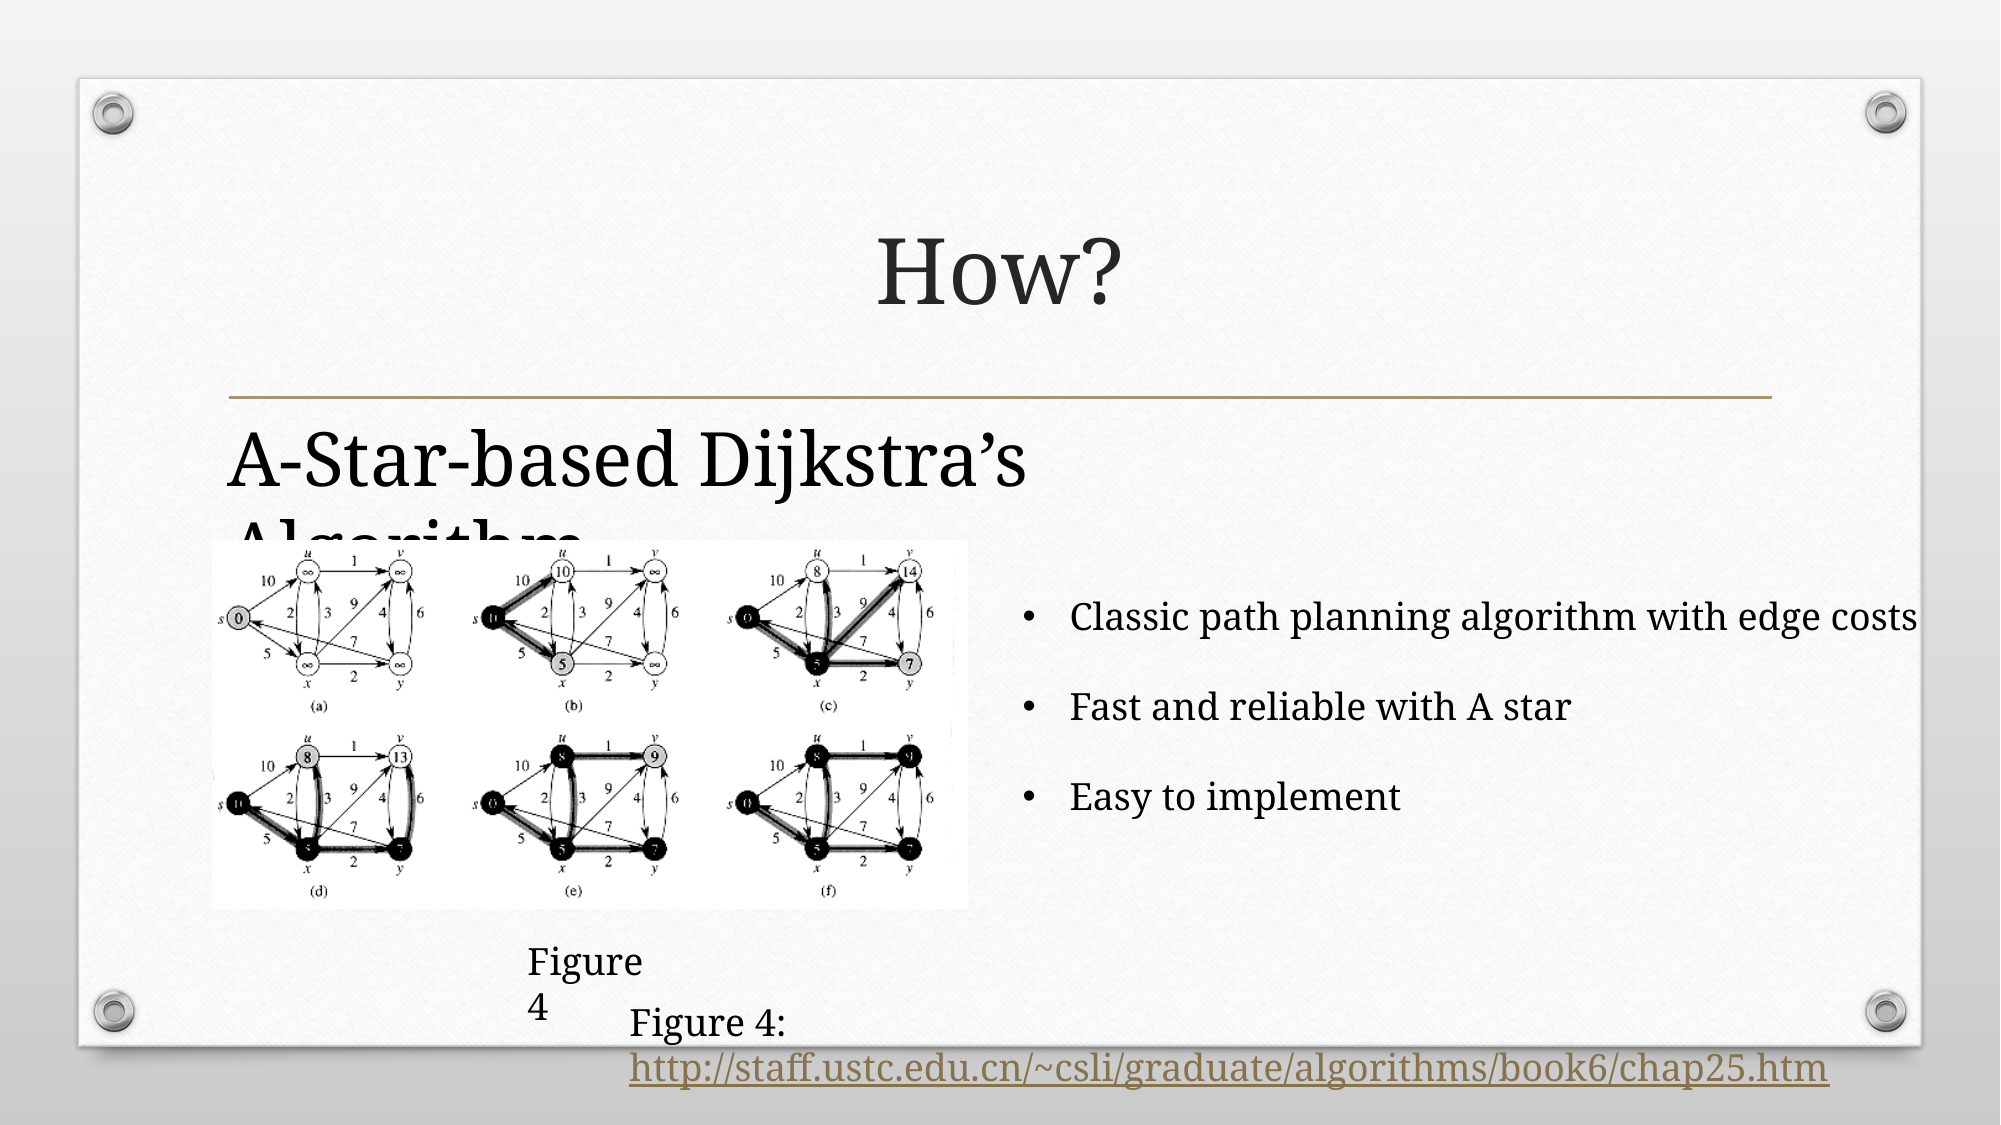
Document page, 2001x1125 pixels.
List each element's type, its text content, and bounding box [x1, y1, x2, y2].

text_box Figure 4 [512, 930, 667, 1036]
title How? [212, 161, 1788, 375]
text_box Classic path planning algorithm with edge costs Fast and reliable with A star Easy to implement [1007, 540, 1934, 826]
text_box Figure 4: http://staff.ustc.edu.cn/~csli/graduate/algorithms/book6/chap25.htm [614, 991, 1872, 1103]
text_box A-Star-based Dijkstra’s Algorithm [212, 404, 1260, 600]
picture [0, 0, 2000, 1125]
